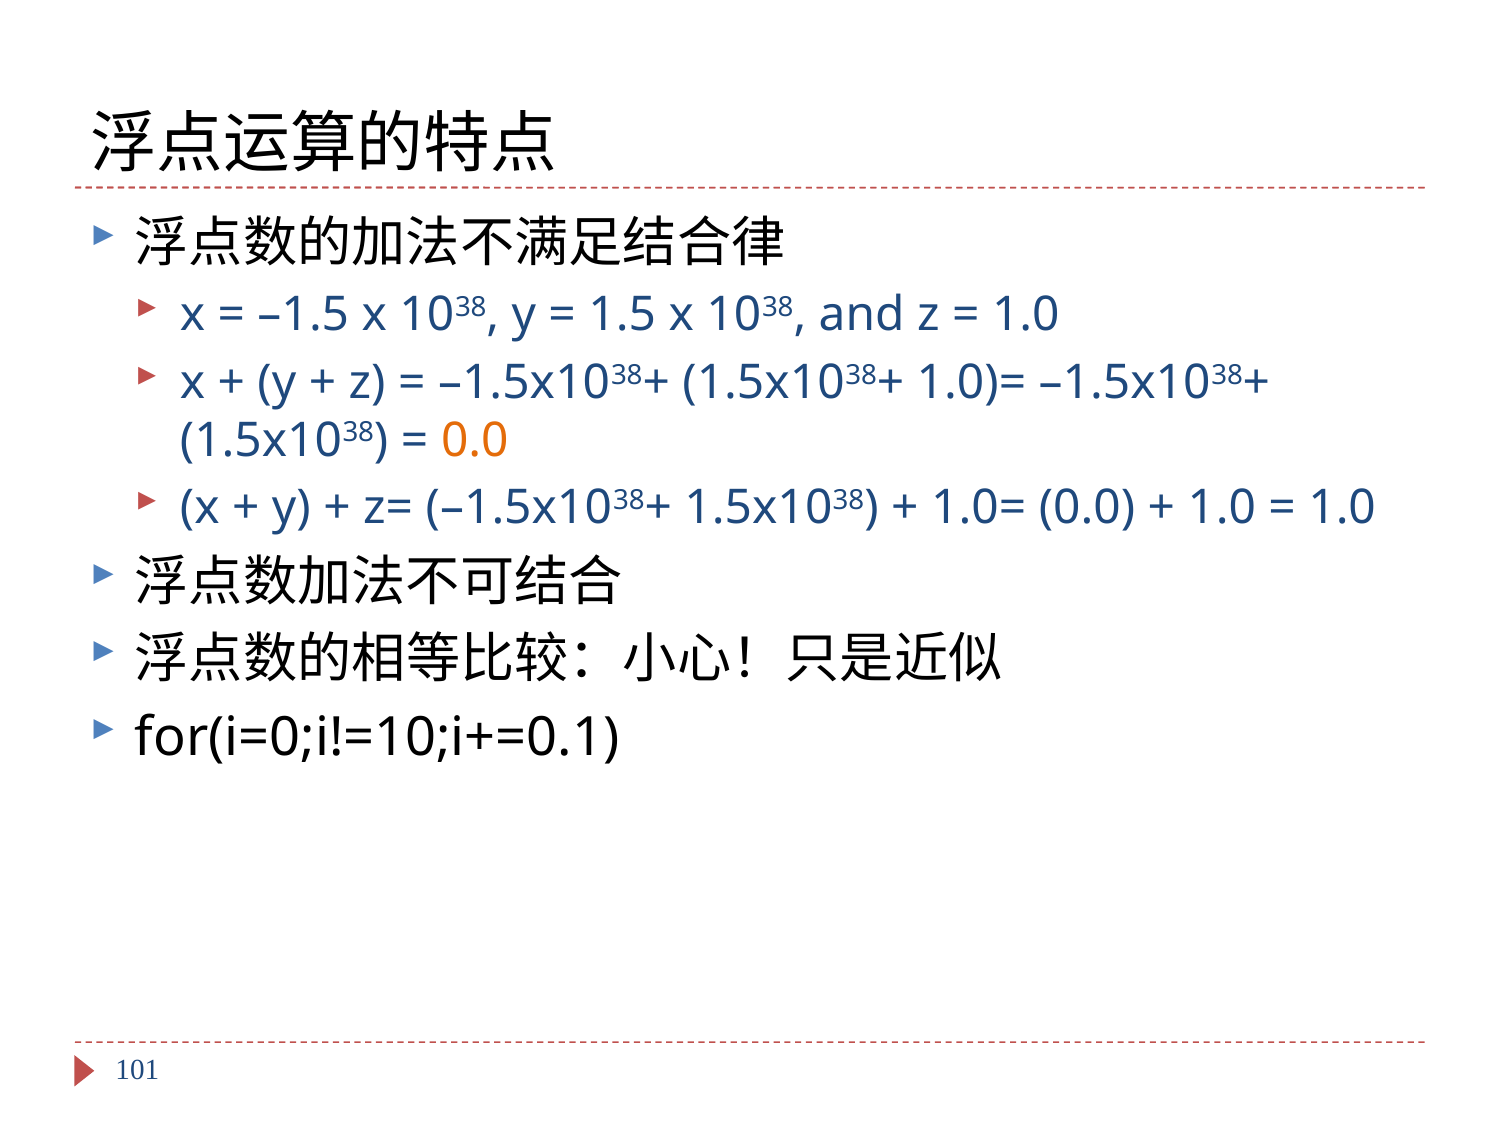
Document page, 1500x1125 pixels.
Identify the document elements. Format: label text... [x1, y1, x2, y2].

slide_number 101 [100, 1042, 426, 1103]
list 浮点数的加法不满足结合律 x = –1.5 x 1038, y = 1.5 x 1038, and z = 1.0 x + (y + z) = –1.5x1038+ (1.5x1038+ 1.0)= –1.5x1038+ (1.5x1038) = 0.0 (x + y) + z= (–1.5x1038+ 1.5x1038) + 1.0= (0.0) + 1.0 = 1.0 浮点数加法不可结合 浮点数的相等比较：小心！只是近似 for(i=0;i!=10;i+=0.1) [75, 200, 1425, 1006]
title 浮点运算的特点 [75, 24, 1425, 188]
